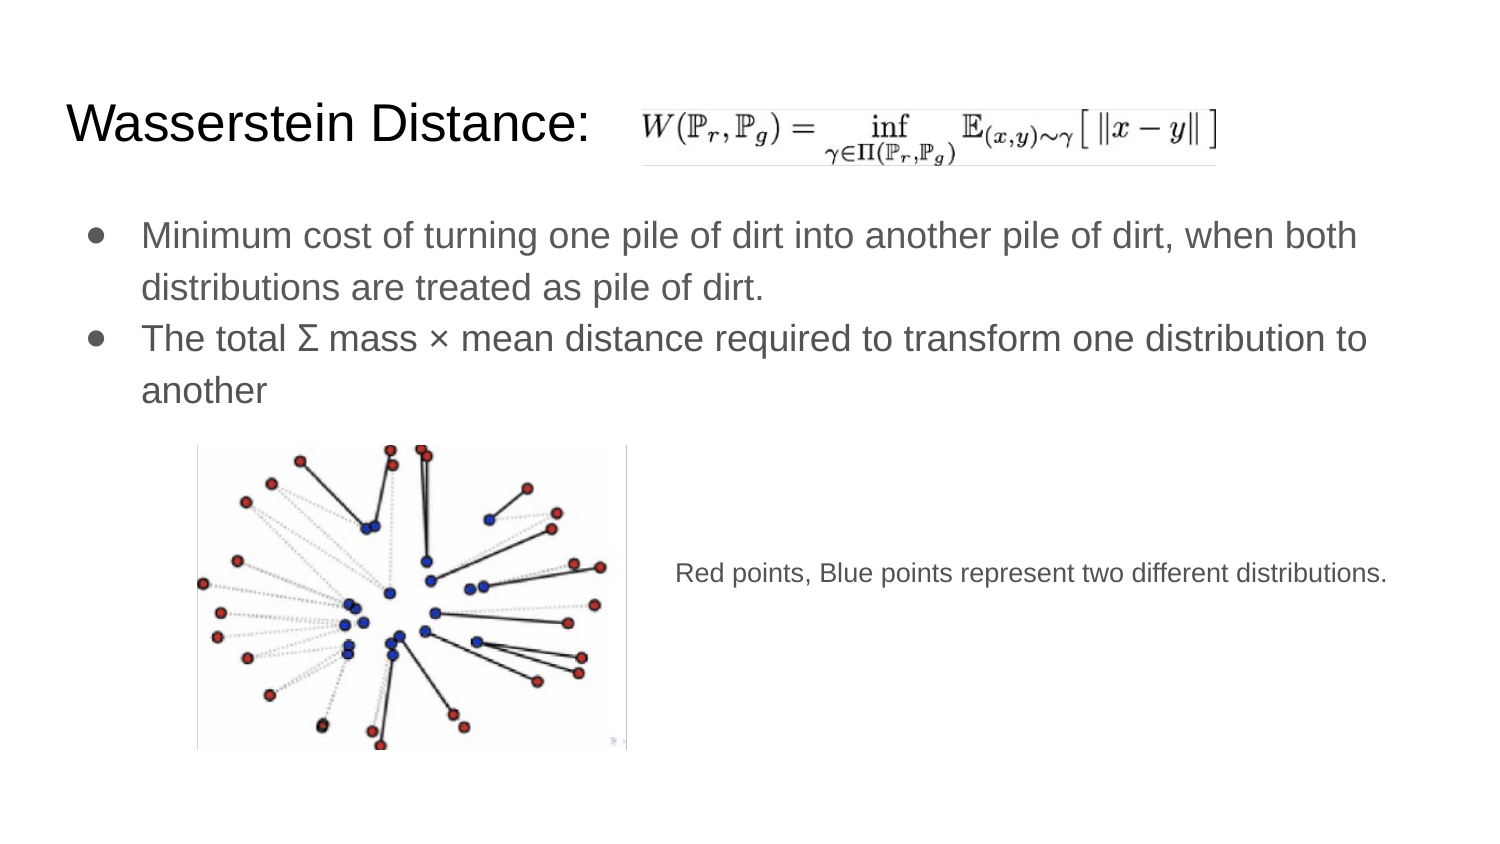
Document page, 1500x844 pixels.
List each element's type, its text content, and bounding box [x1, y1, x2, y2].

picture [196, 445, 629, 750]
text_box Red points, Blue points represent two different distributions. [658, 535, 1412, 639]
picture [642, 108, 1216, 168]
list Minimum cost of turning one pile of dirt into another pile of dirt, when both distributions are treated as pile of dirt. The total Σ mass × mean distance required to transform one distribution to another [51, 189, 1449, 750]
title Wasserstein Distance: [51, 72, 1449, 167]
